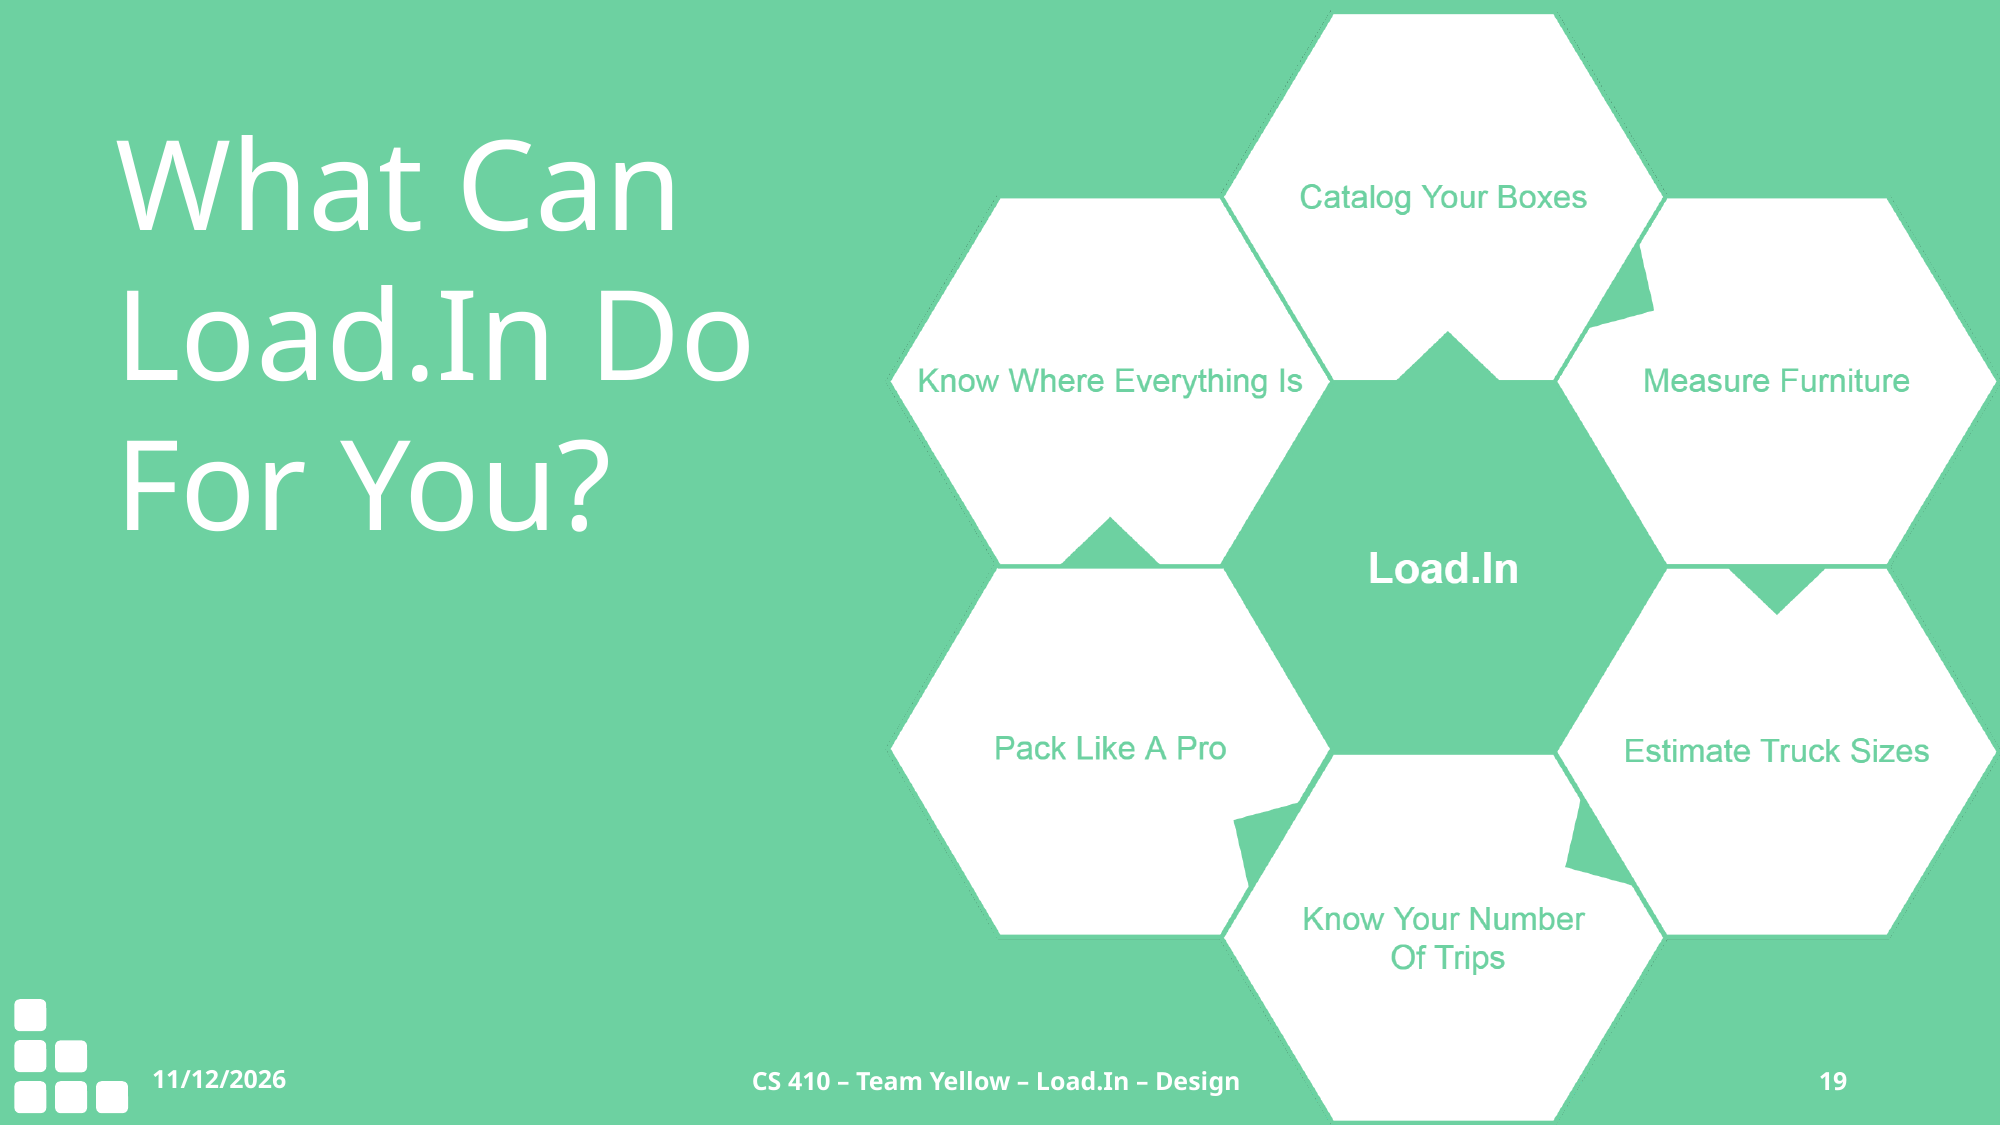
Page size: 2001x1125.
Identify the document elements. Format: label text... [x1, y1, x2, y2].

text_box CS 410 – Team Yellow – Load.In – Design [662, 1035, 880, 1125]
picture [885, 10, 2000, 1125]
text_box What Can Load.In Do For You? [100, 98, 880, 563]
text_box 11/18/2020 [137, 1035, 588, 1125]
